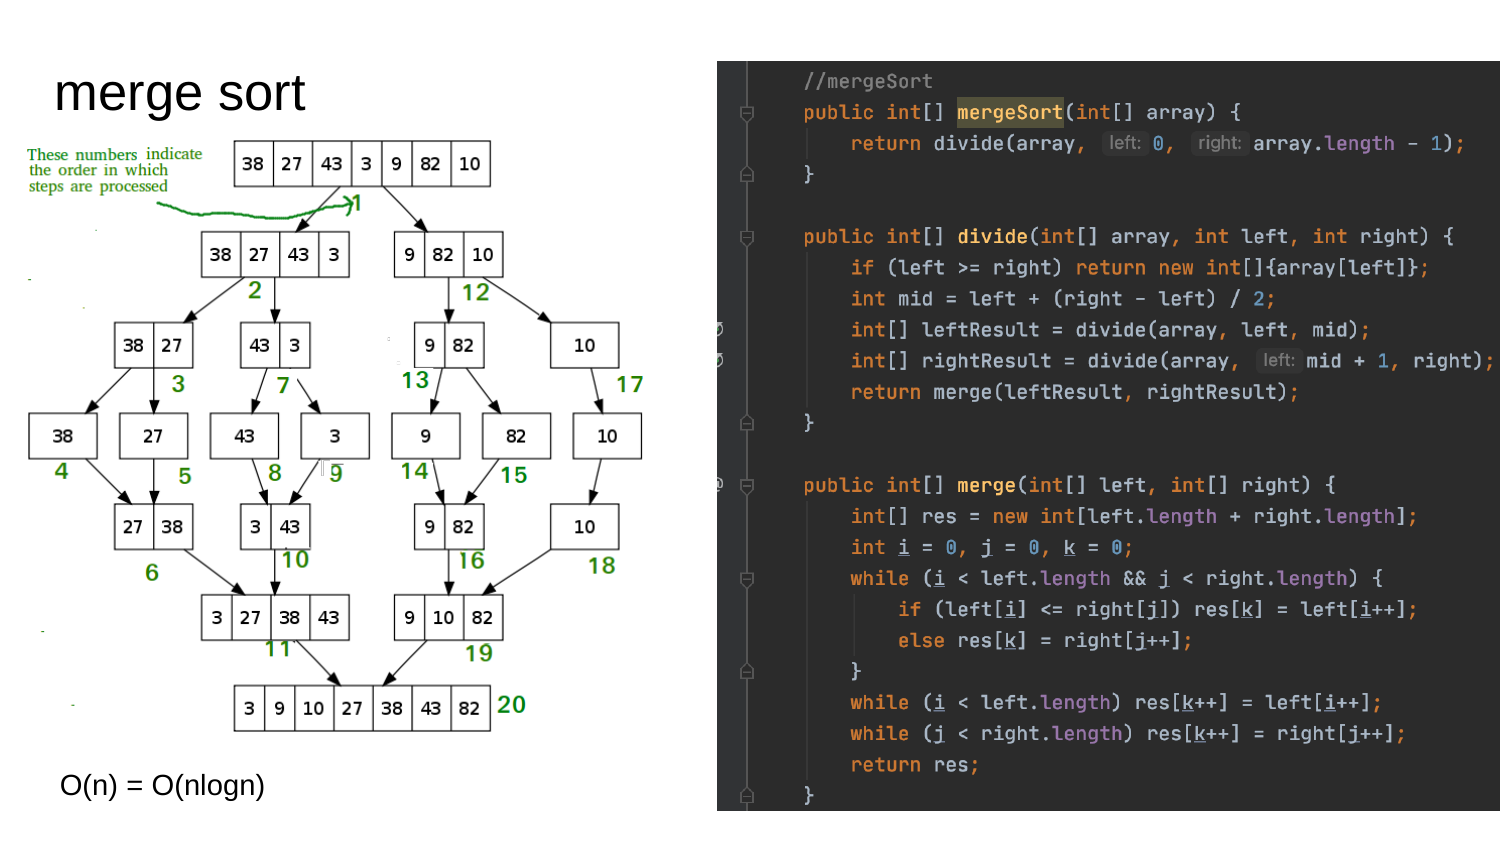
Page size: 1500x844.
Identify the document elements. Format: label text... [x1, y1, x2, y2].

picture [24, 136, 647, 736]
picture [717, 60, 1500, 811]
title merge sort [39, 42, 347, 134]
text_box O(n) = O(nlogn) [44, 750, 381, 816]
